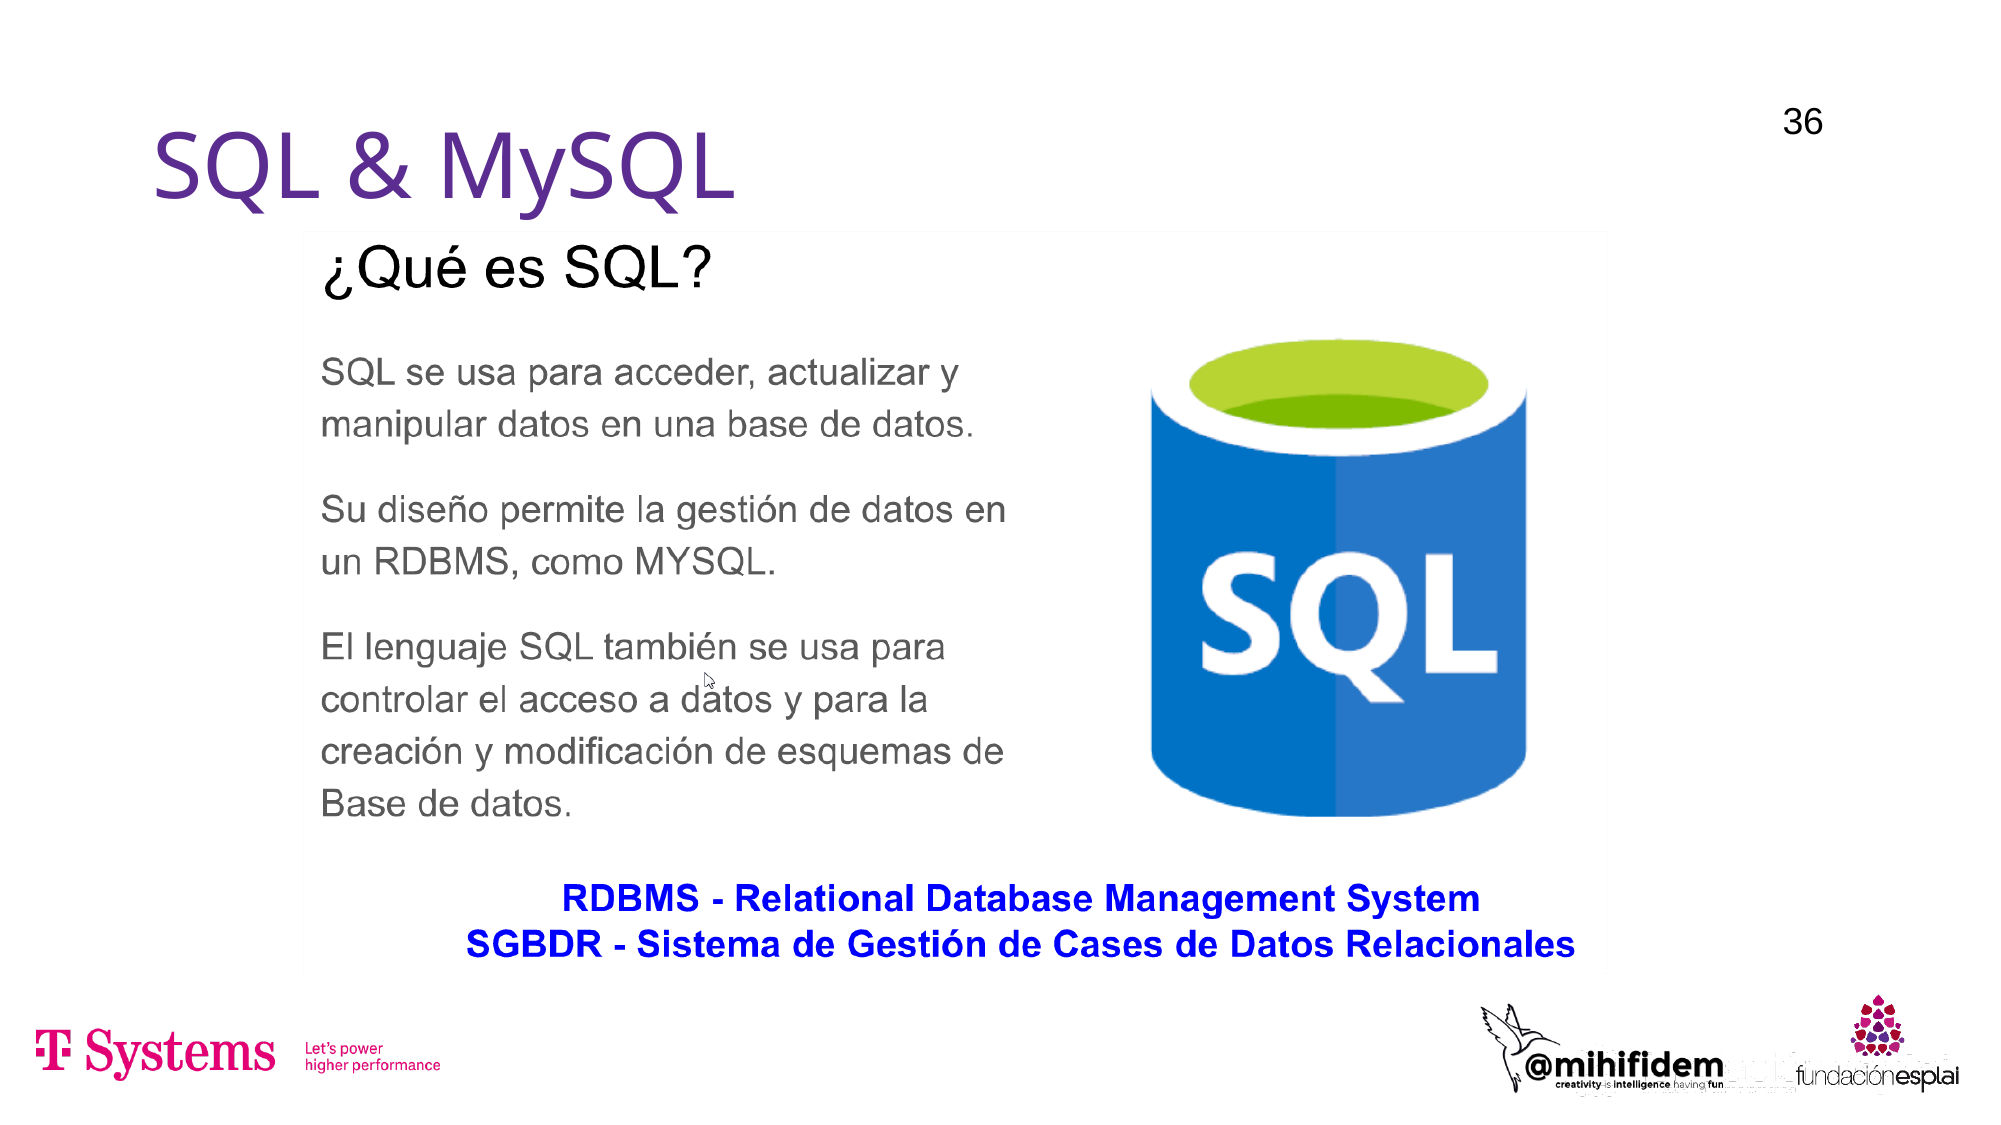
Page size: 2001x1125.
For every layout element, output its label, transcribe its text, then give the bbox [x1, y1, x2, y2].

text_box SQL & MySQL [137, 59, 1863, 278]
picture [36, 1027, 440, 1081]
picture [302, 231, 1609, 974]
text_box 36 [1767, 89, 1863, 150]
picture [1472, 986, 1965, 1103]
